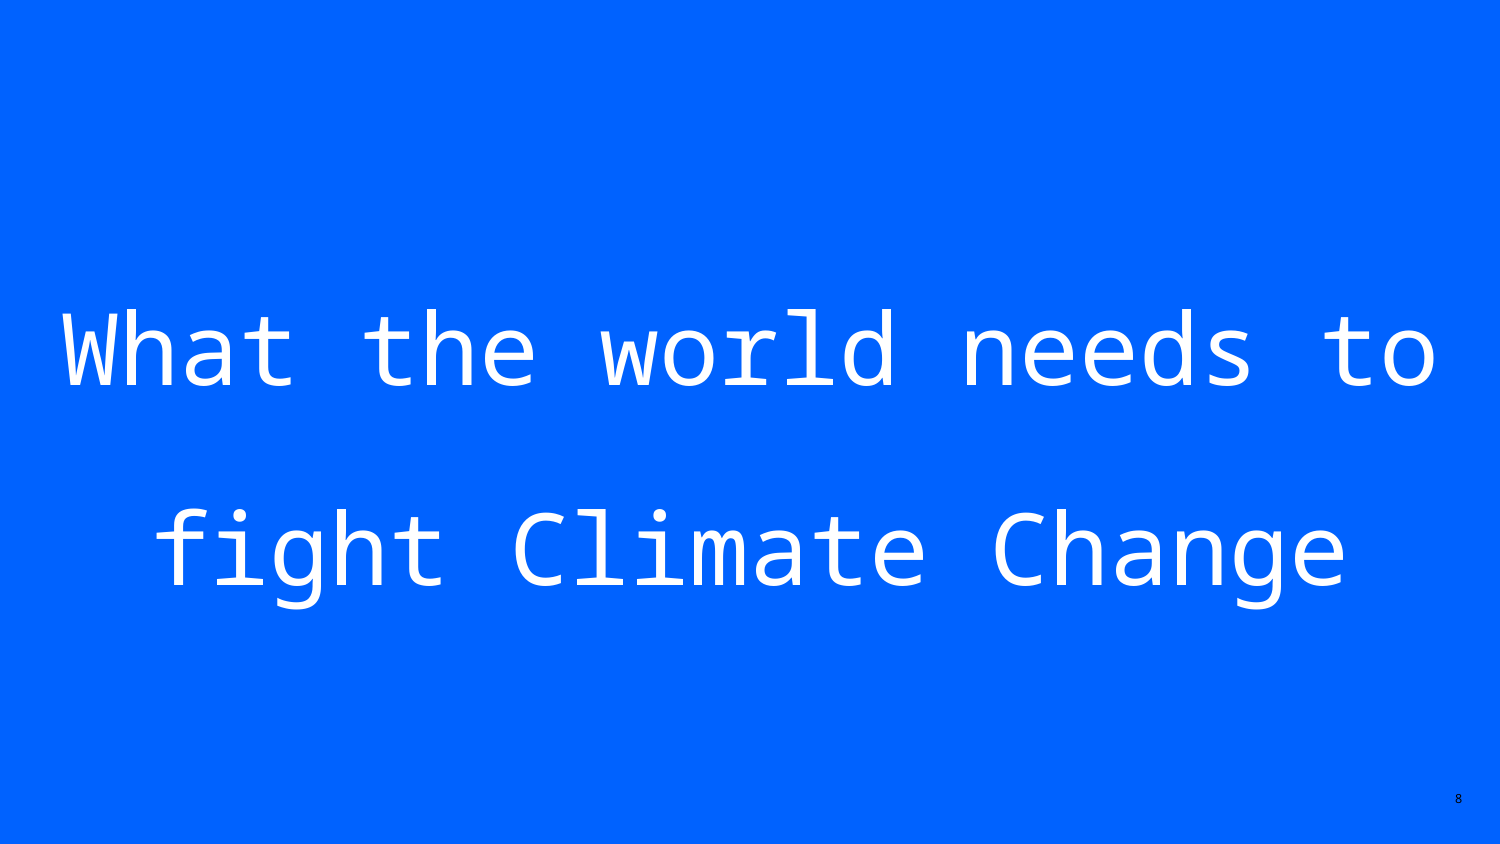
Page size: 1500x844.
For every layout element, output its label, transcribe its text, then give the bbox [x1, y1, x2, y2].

title What the world needs to fight Climate Change [0, 205, 1500, 728]
slide_number 8 [1162, 785, 1463, 813]
